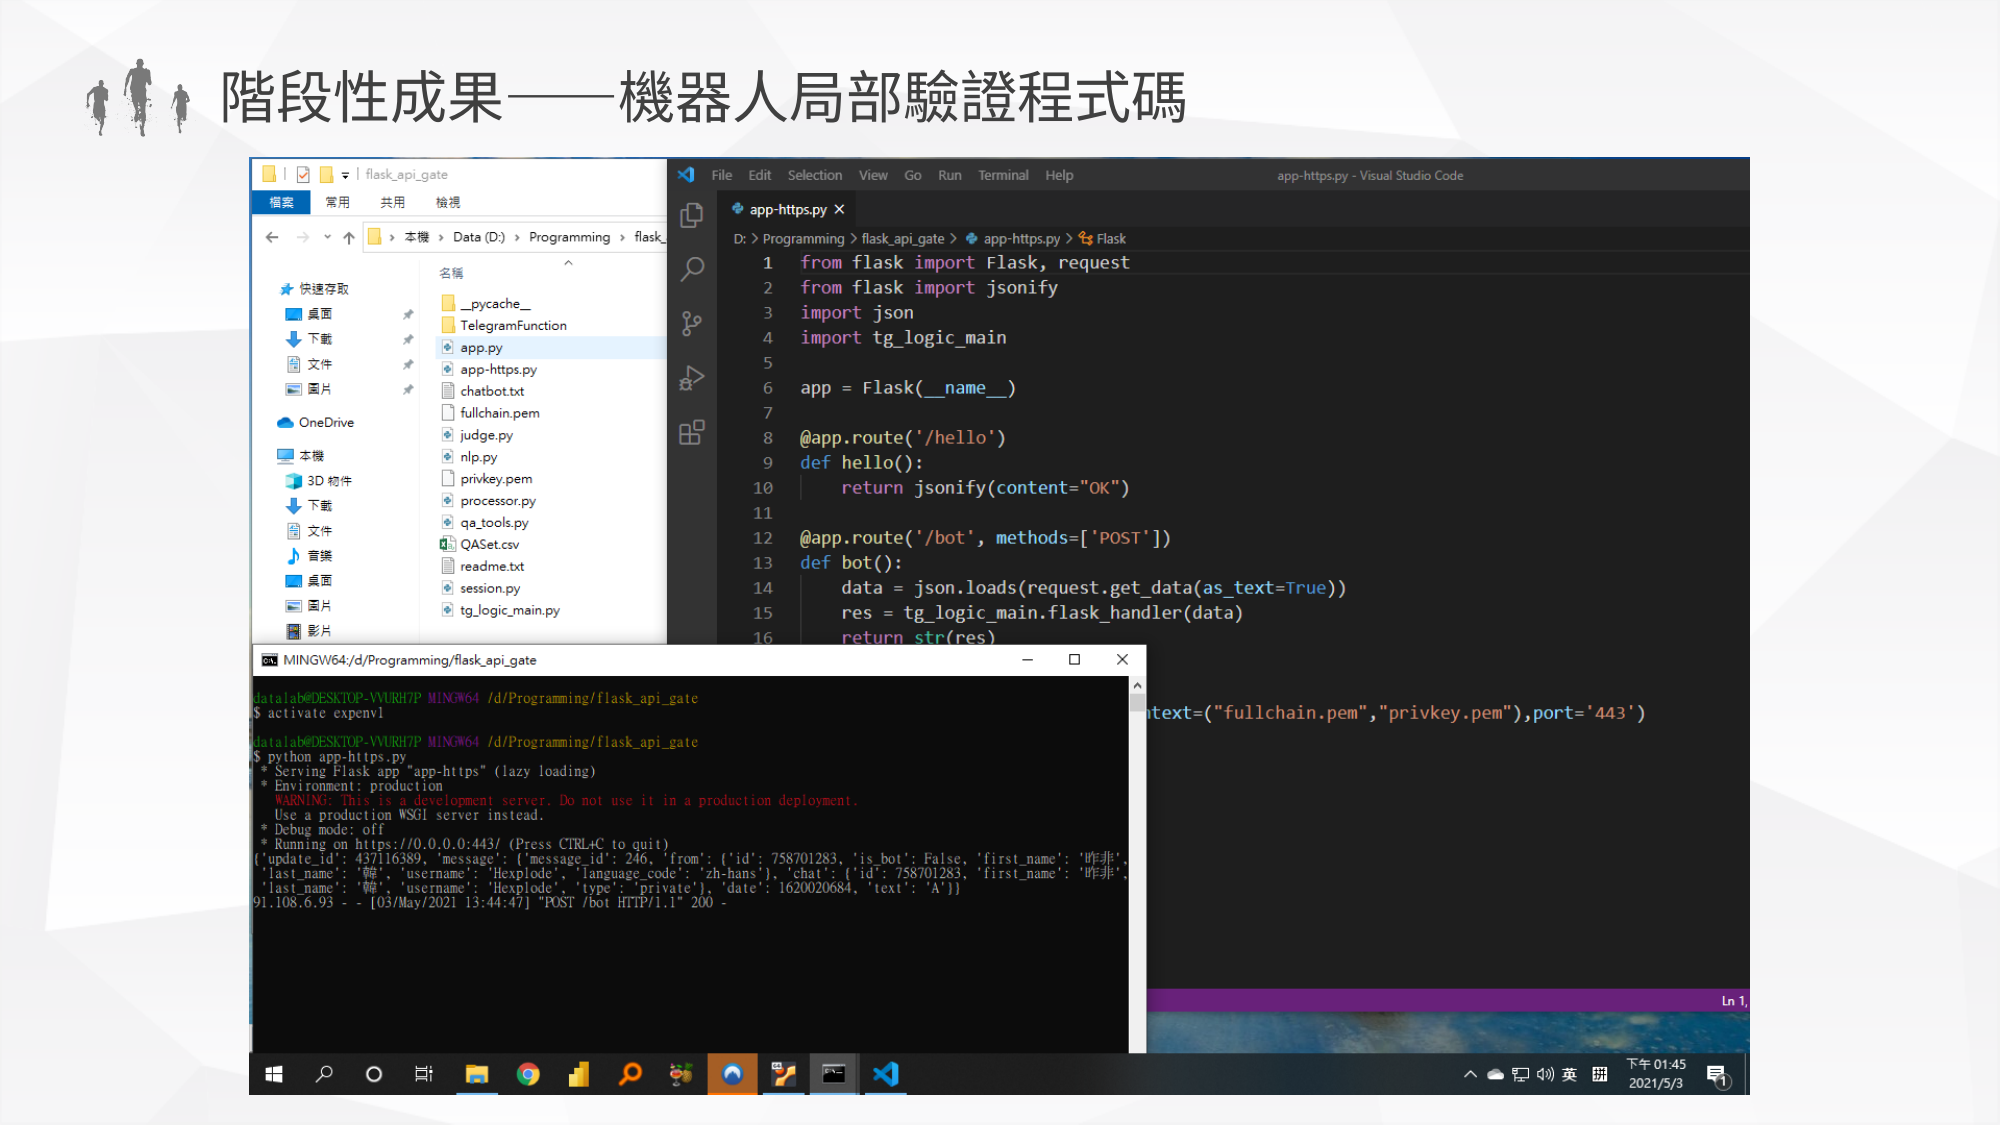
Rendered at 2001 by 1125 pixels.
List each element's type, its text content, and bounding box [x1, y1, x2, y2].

list 階段性成果——機器人局部驗證程式碼 [204, 62, 1215, 155]
picture [0, 0, 2000, 1125]
